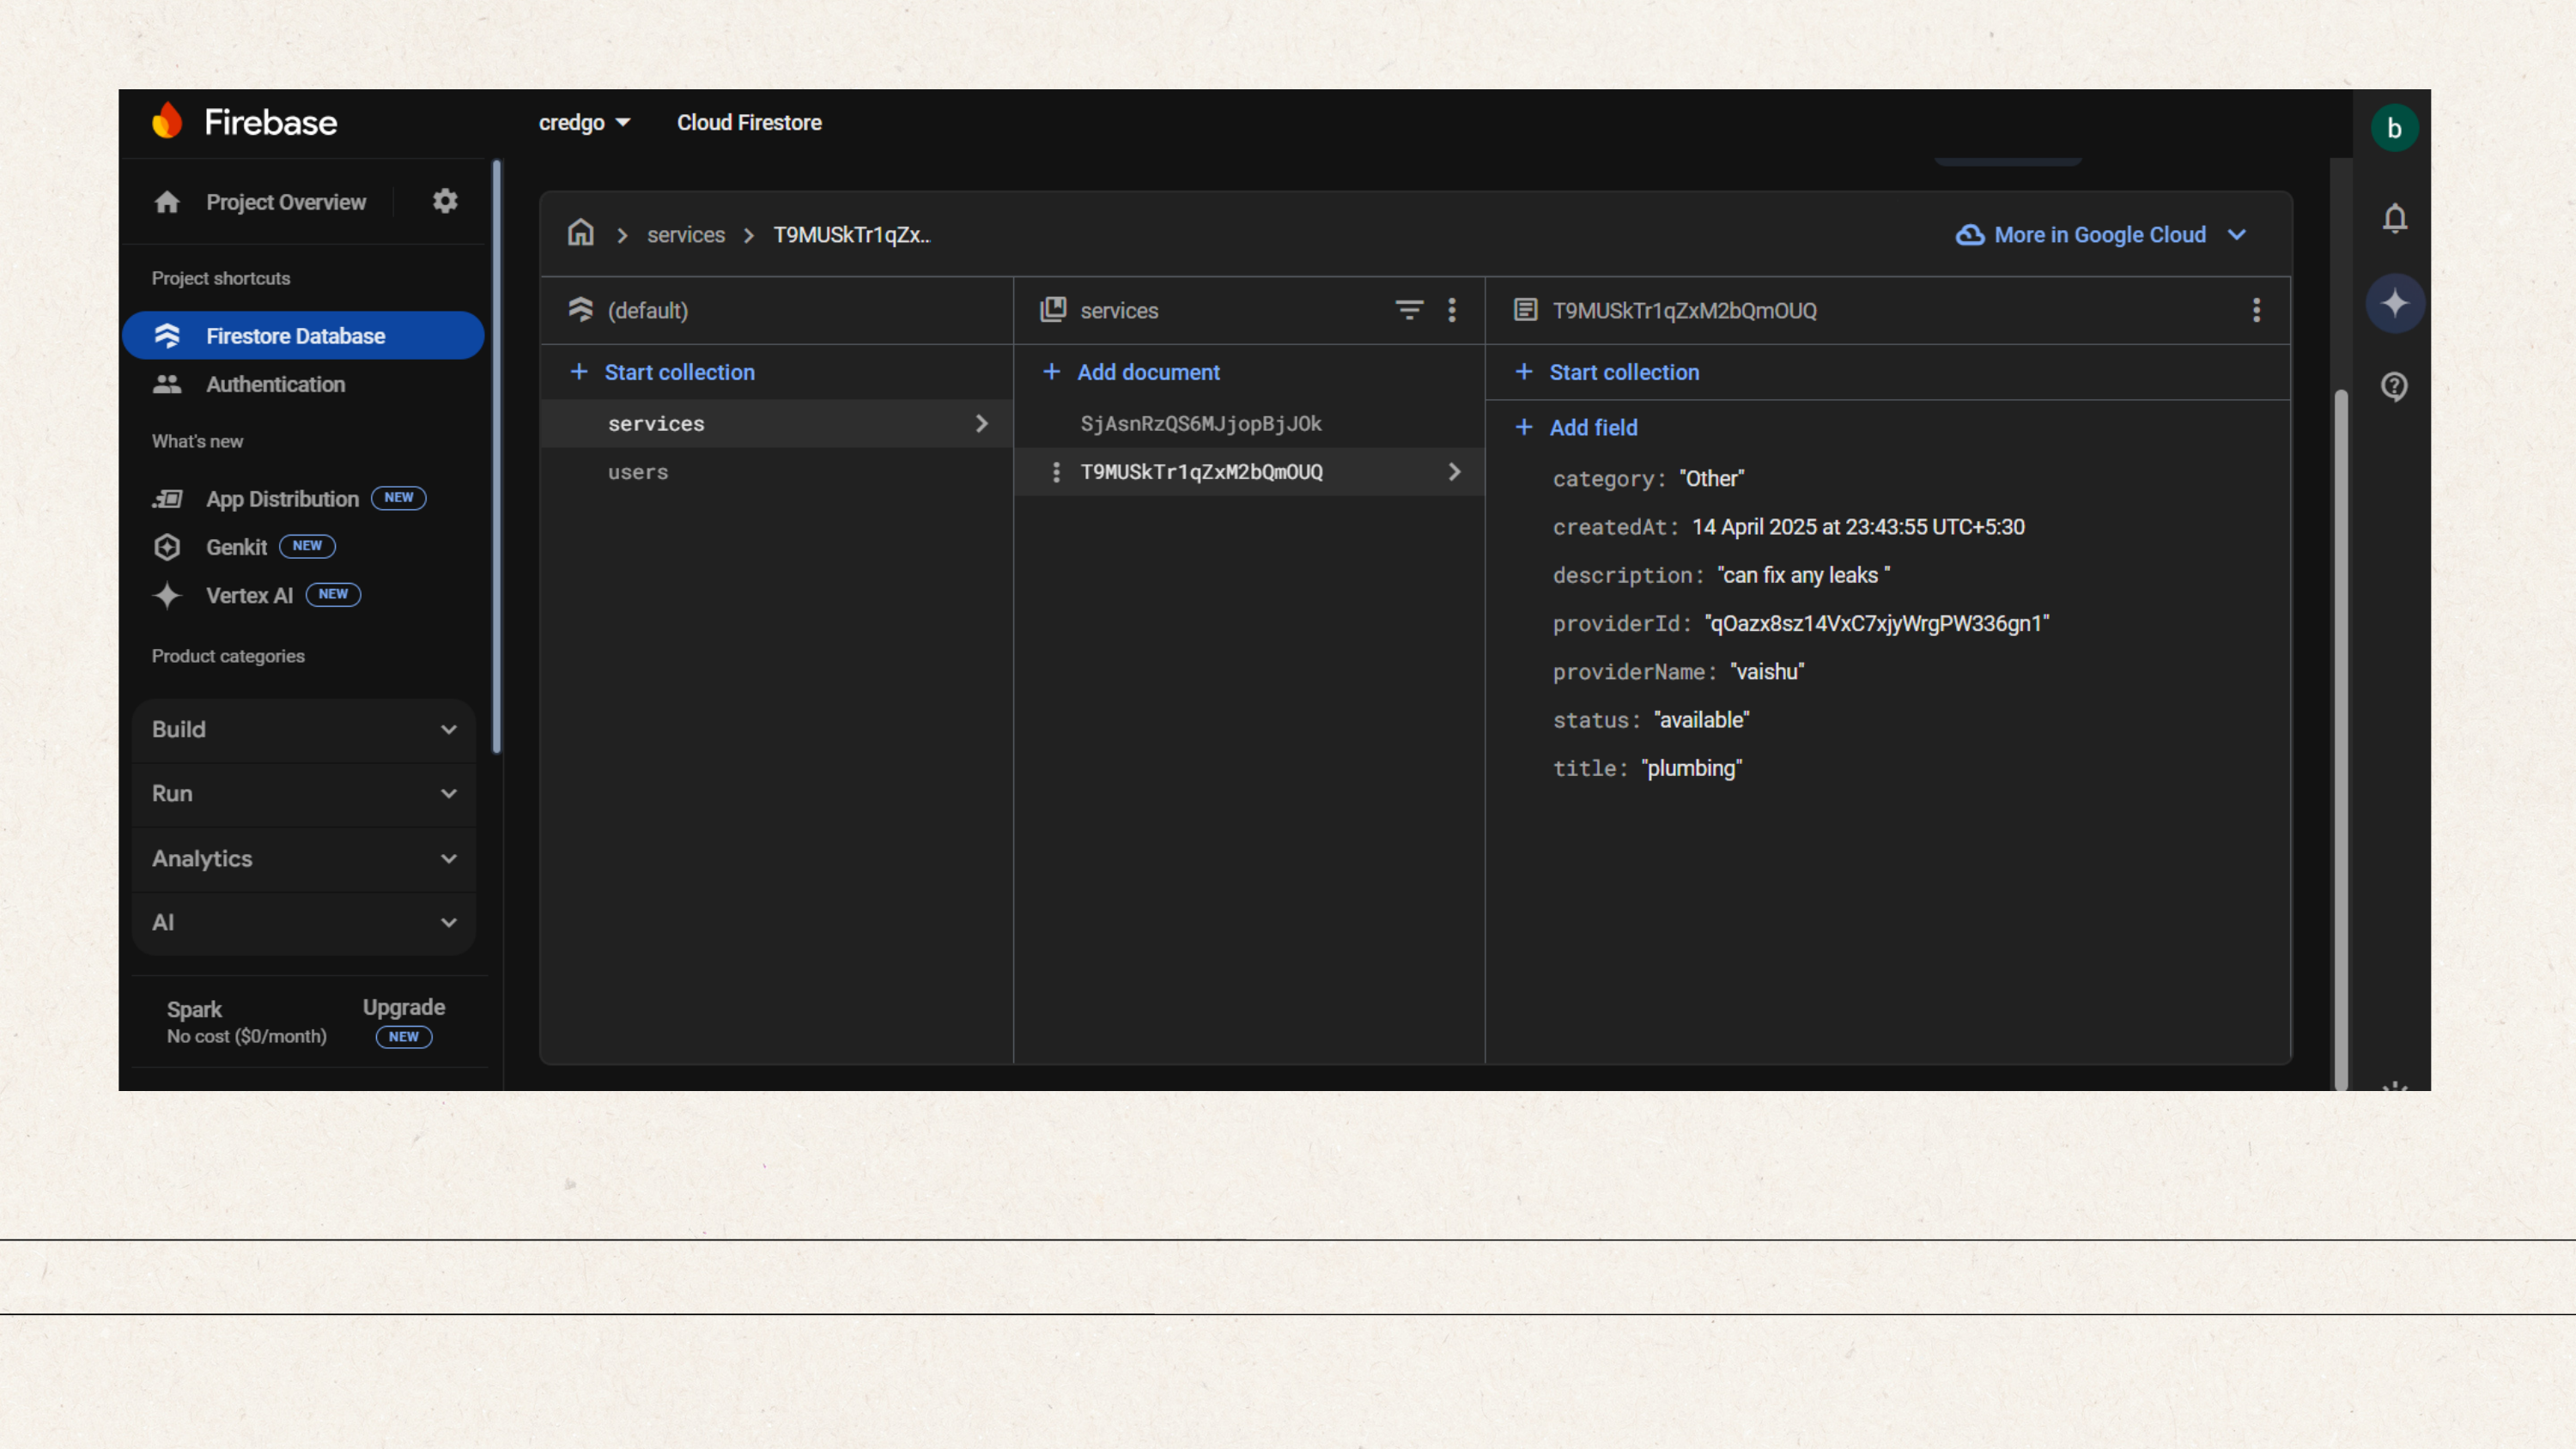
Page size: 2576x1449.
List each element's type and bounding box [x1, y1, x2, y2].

text_box [0, 1240, 2576, 1314]
text_box [118, 89, 2432, 1091]
text_box [0, 0, 2576, 1240]
text_box [0, 1315, 2576, 1449]
